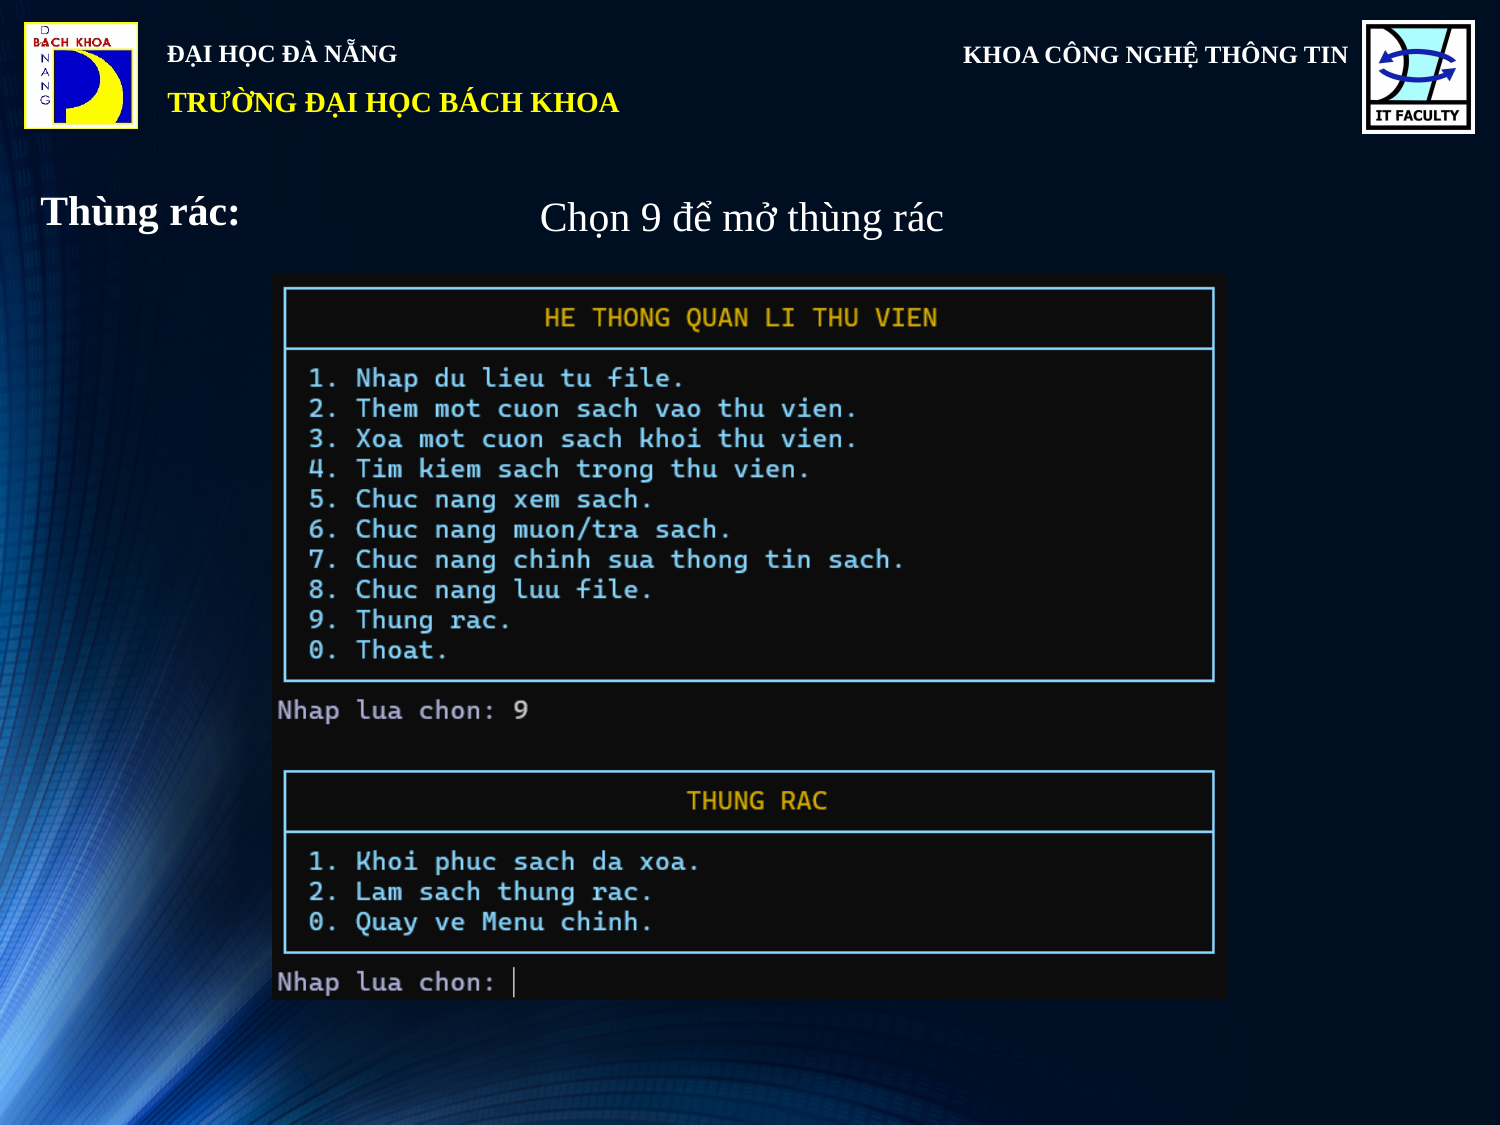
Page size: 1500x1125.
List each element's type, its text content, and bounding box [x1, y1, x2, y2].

picture [0, 0, 1500, 1125]
text_box Chọn 9 để mở thùng rác [524, 182, 1288, 248]
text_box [24, 20, 1475, 134]
text_box Thùng rác: [25, 176, 257, 242]
